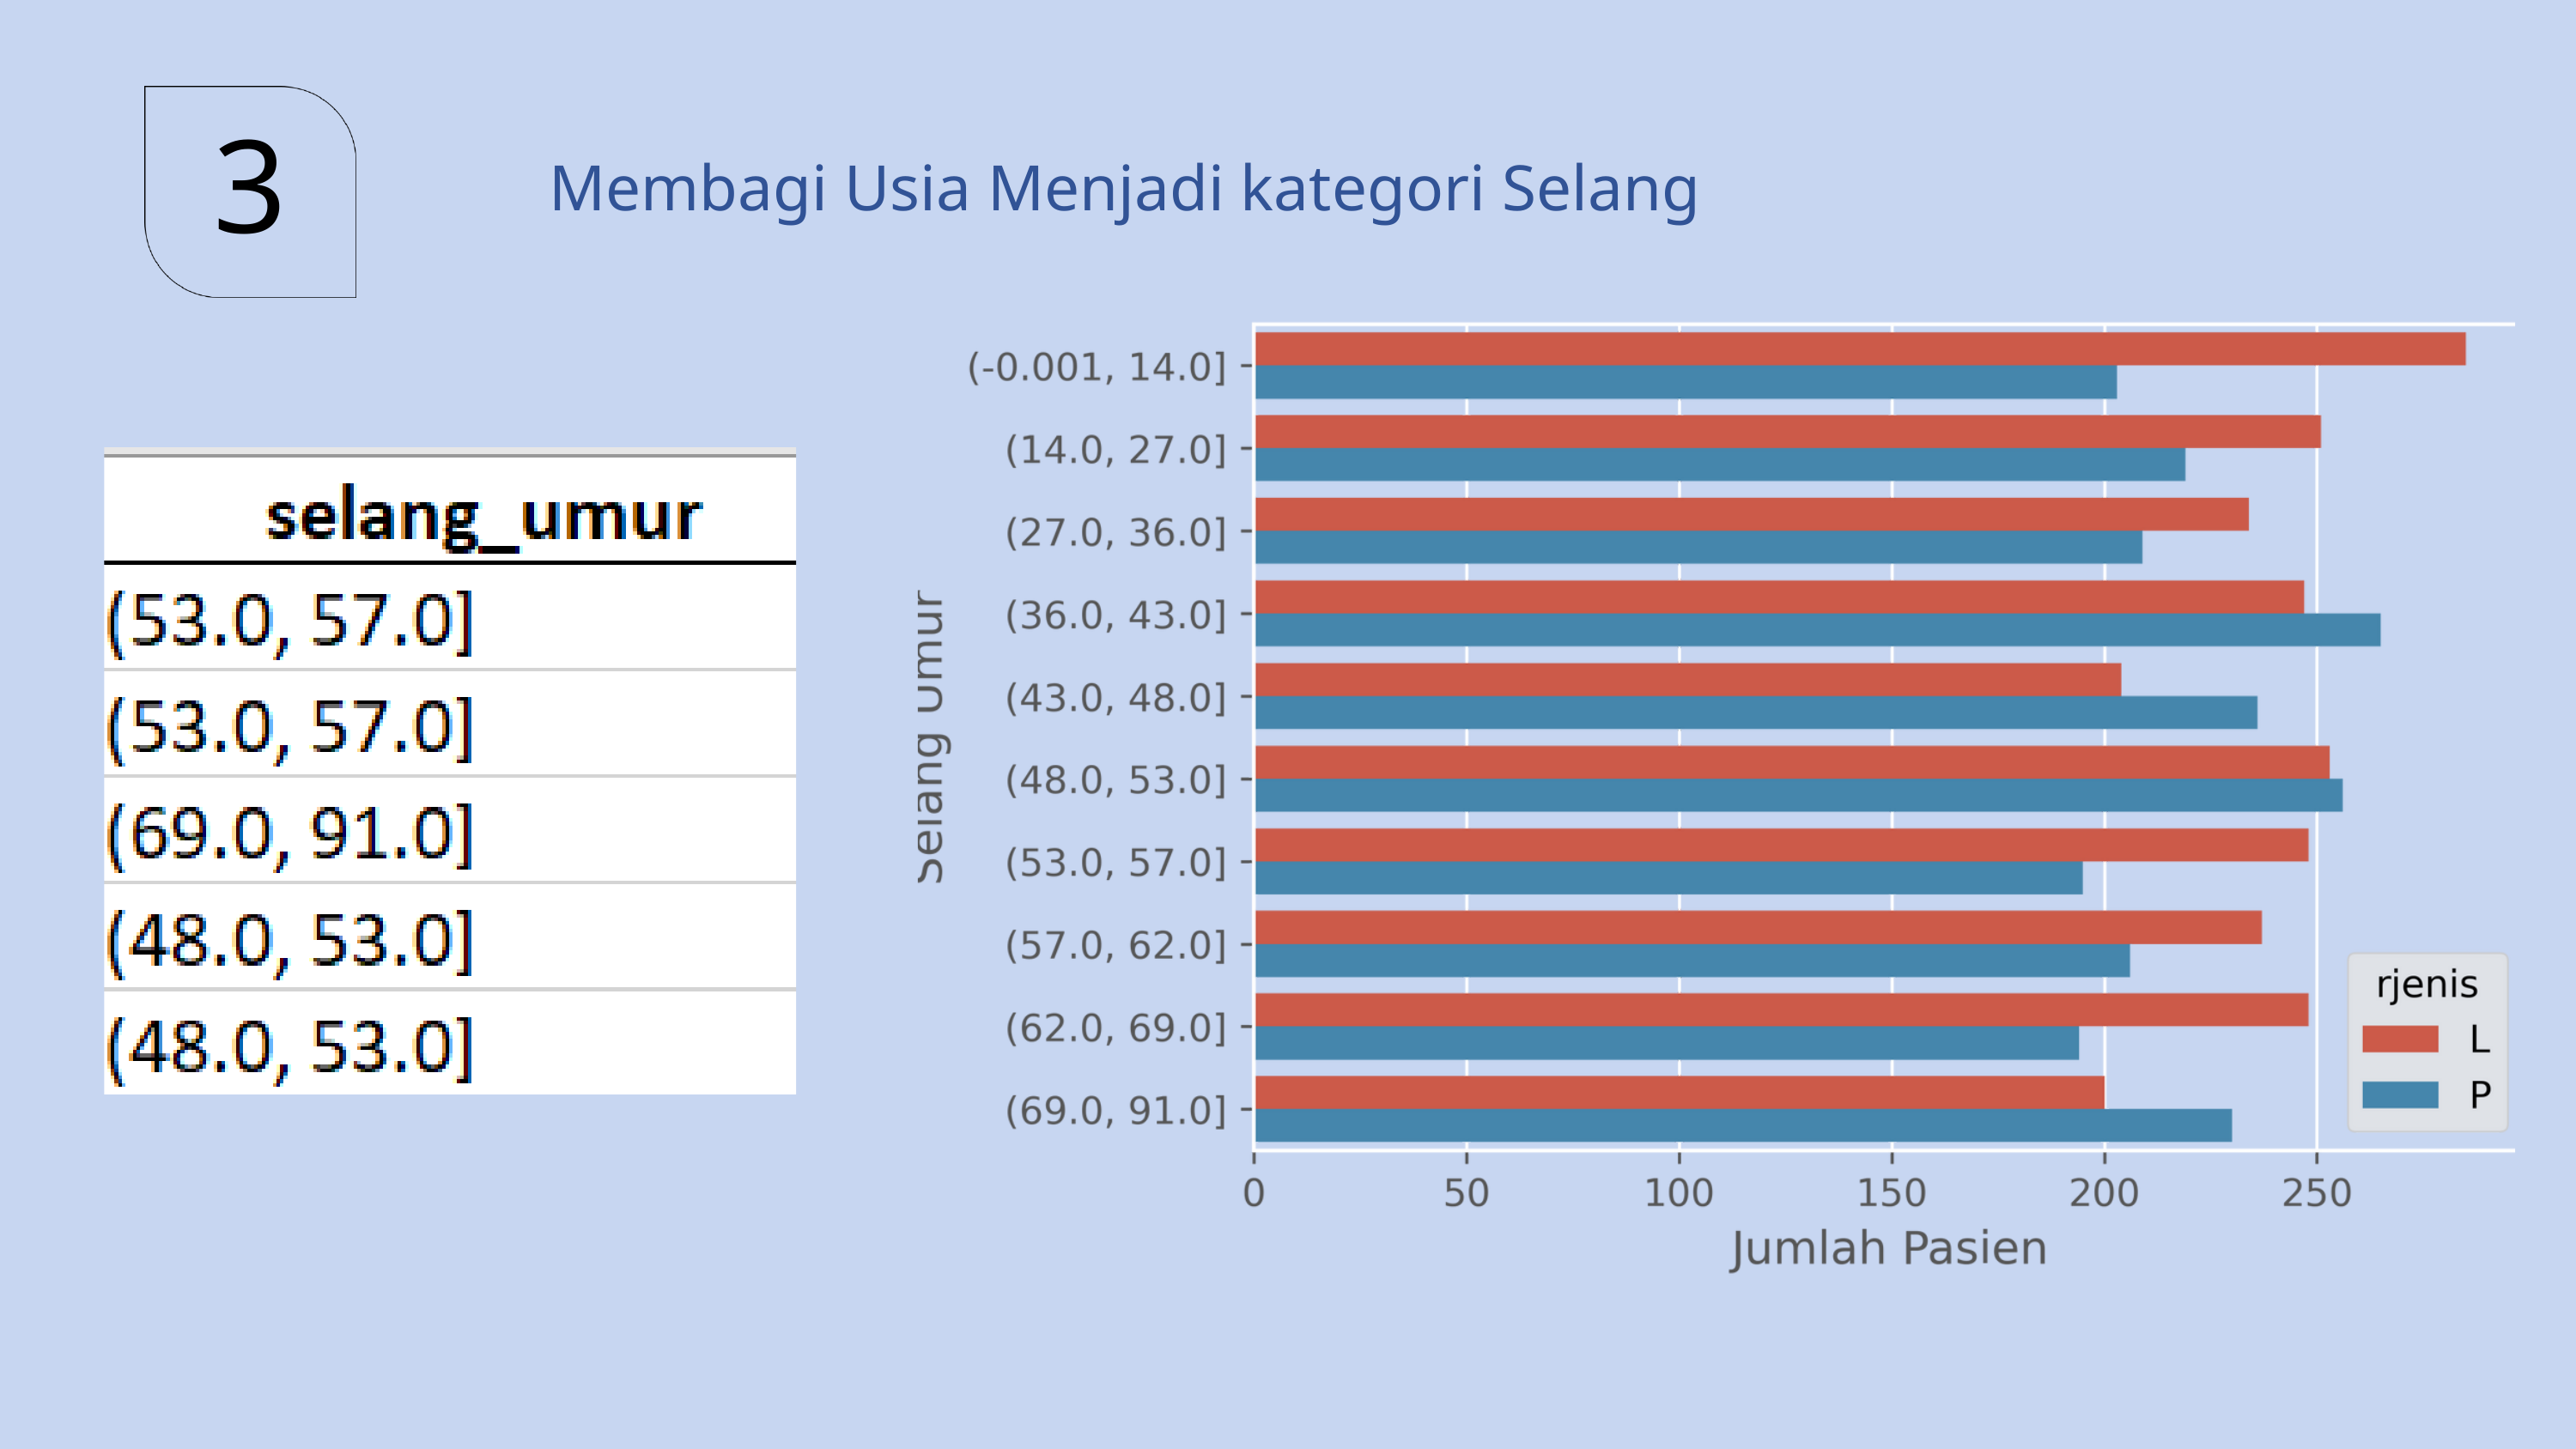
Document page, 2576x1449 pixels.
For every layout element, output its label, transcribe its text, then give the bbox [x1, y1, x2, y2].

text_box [144, 85, 1242, 298]
picture [917, 296, 2516, 1300]
picture [104, 447, 797, 1094]
text_box Membagi Usia Menjadi kategori Selang [1245, 135, 2105, 223]
